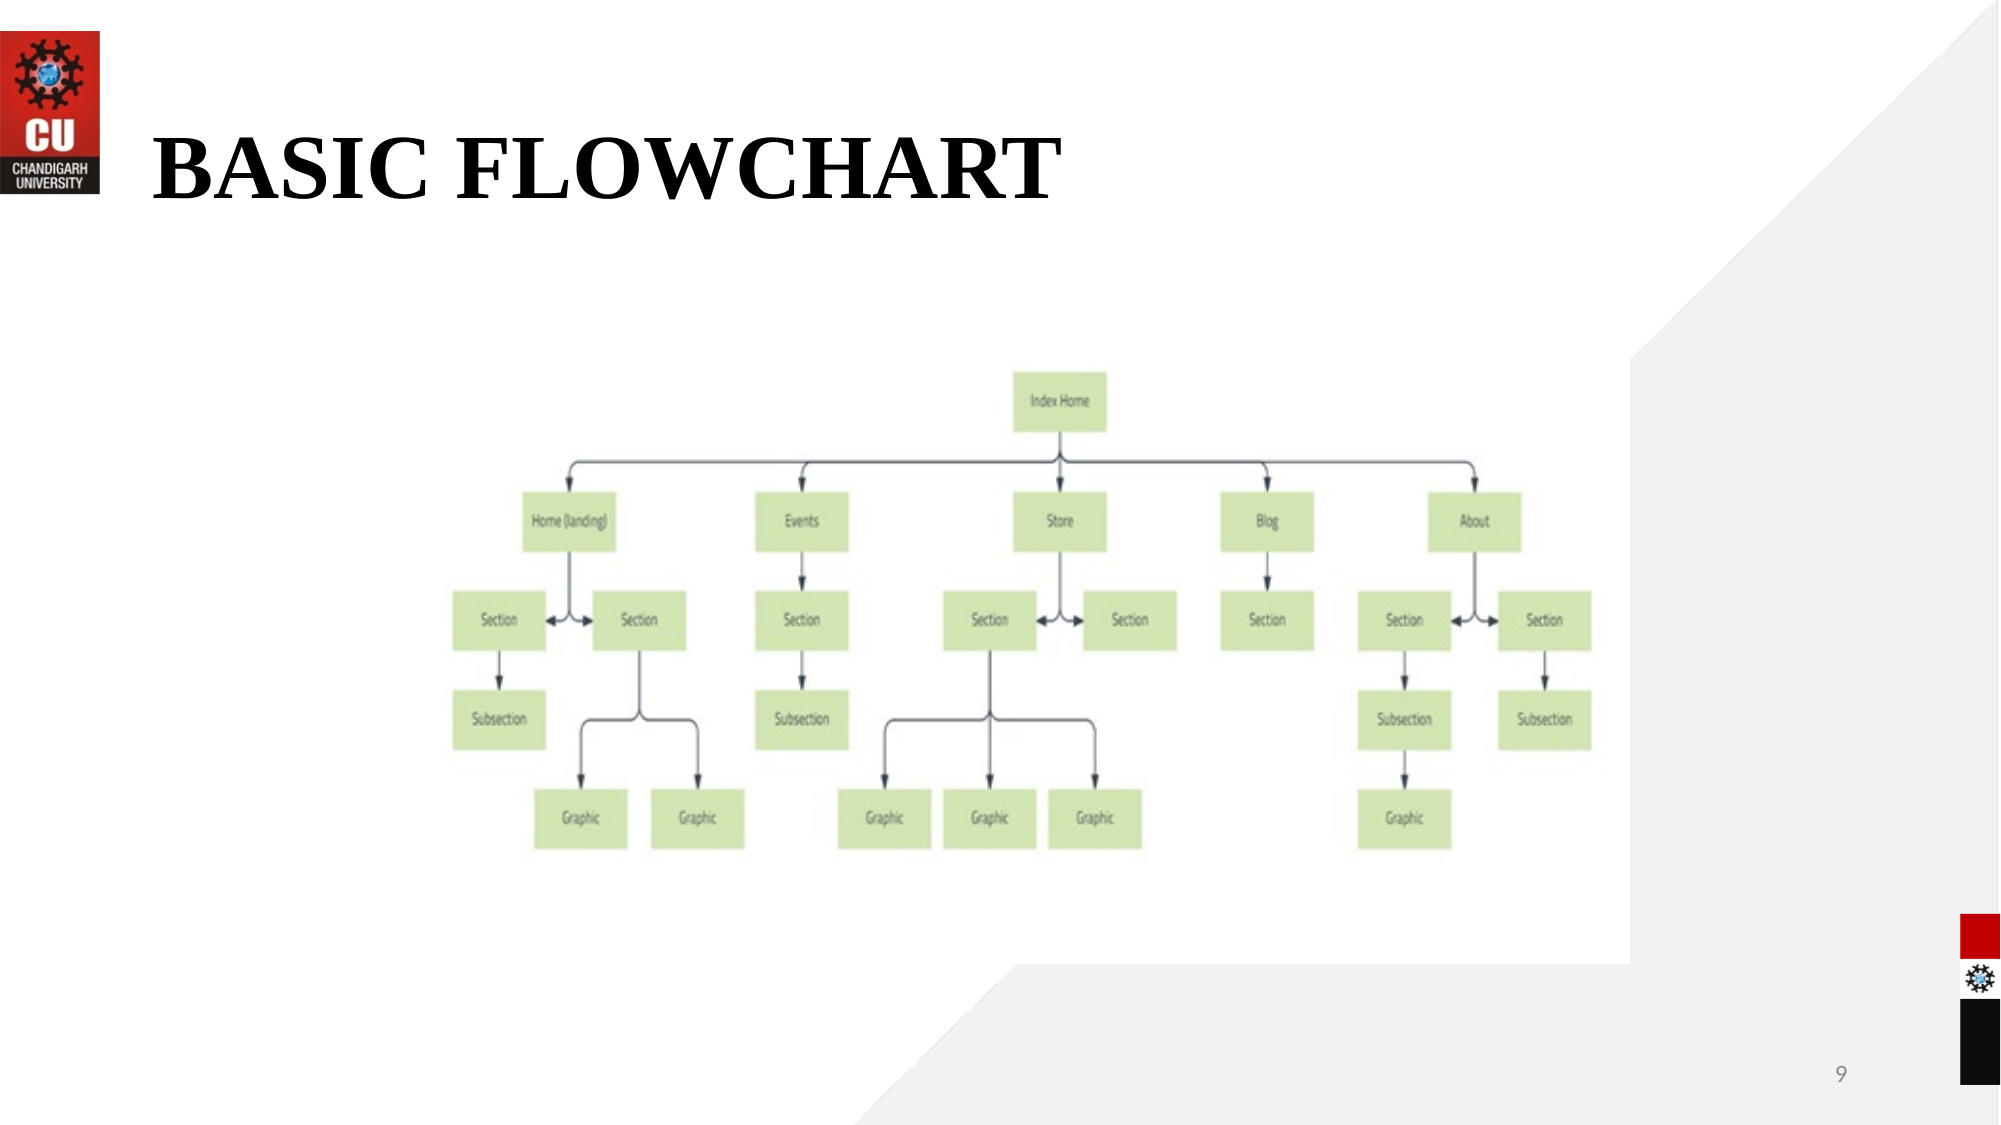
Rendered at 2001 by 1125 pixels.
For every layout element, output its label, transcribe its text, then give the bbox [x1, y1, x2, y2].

title BASIC FLOWCHART [137, 59, 1863, 278]
picture [0, 0, 2001, 1125]
slide_number 9 [1412, 1042, 1863, 1103]
